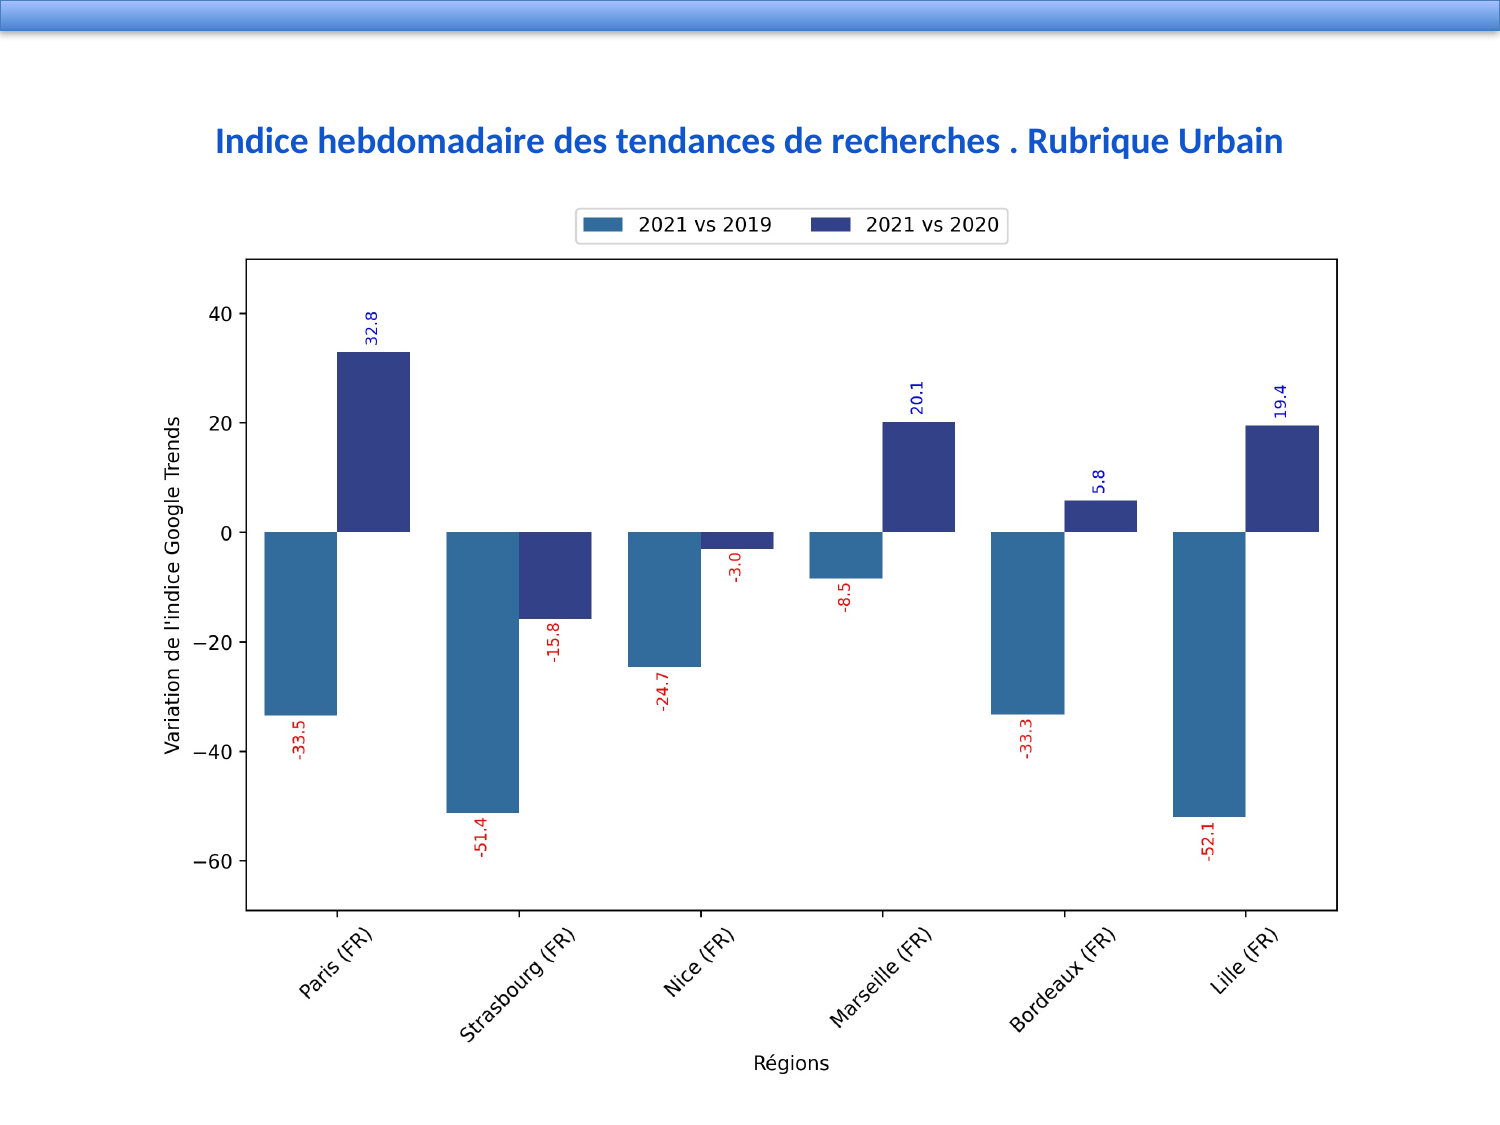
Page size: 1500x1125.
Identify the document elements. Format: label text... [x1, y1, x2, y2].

text_box [0, 0, 1500, 31]
picture [149, 194, 1351, 1088]
title Indice hebdomadaire des tendances de recherches . Rubrique Urbain [75, 45, 1425, 233]
